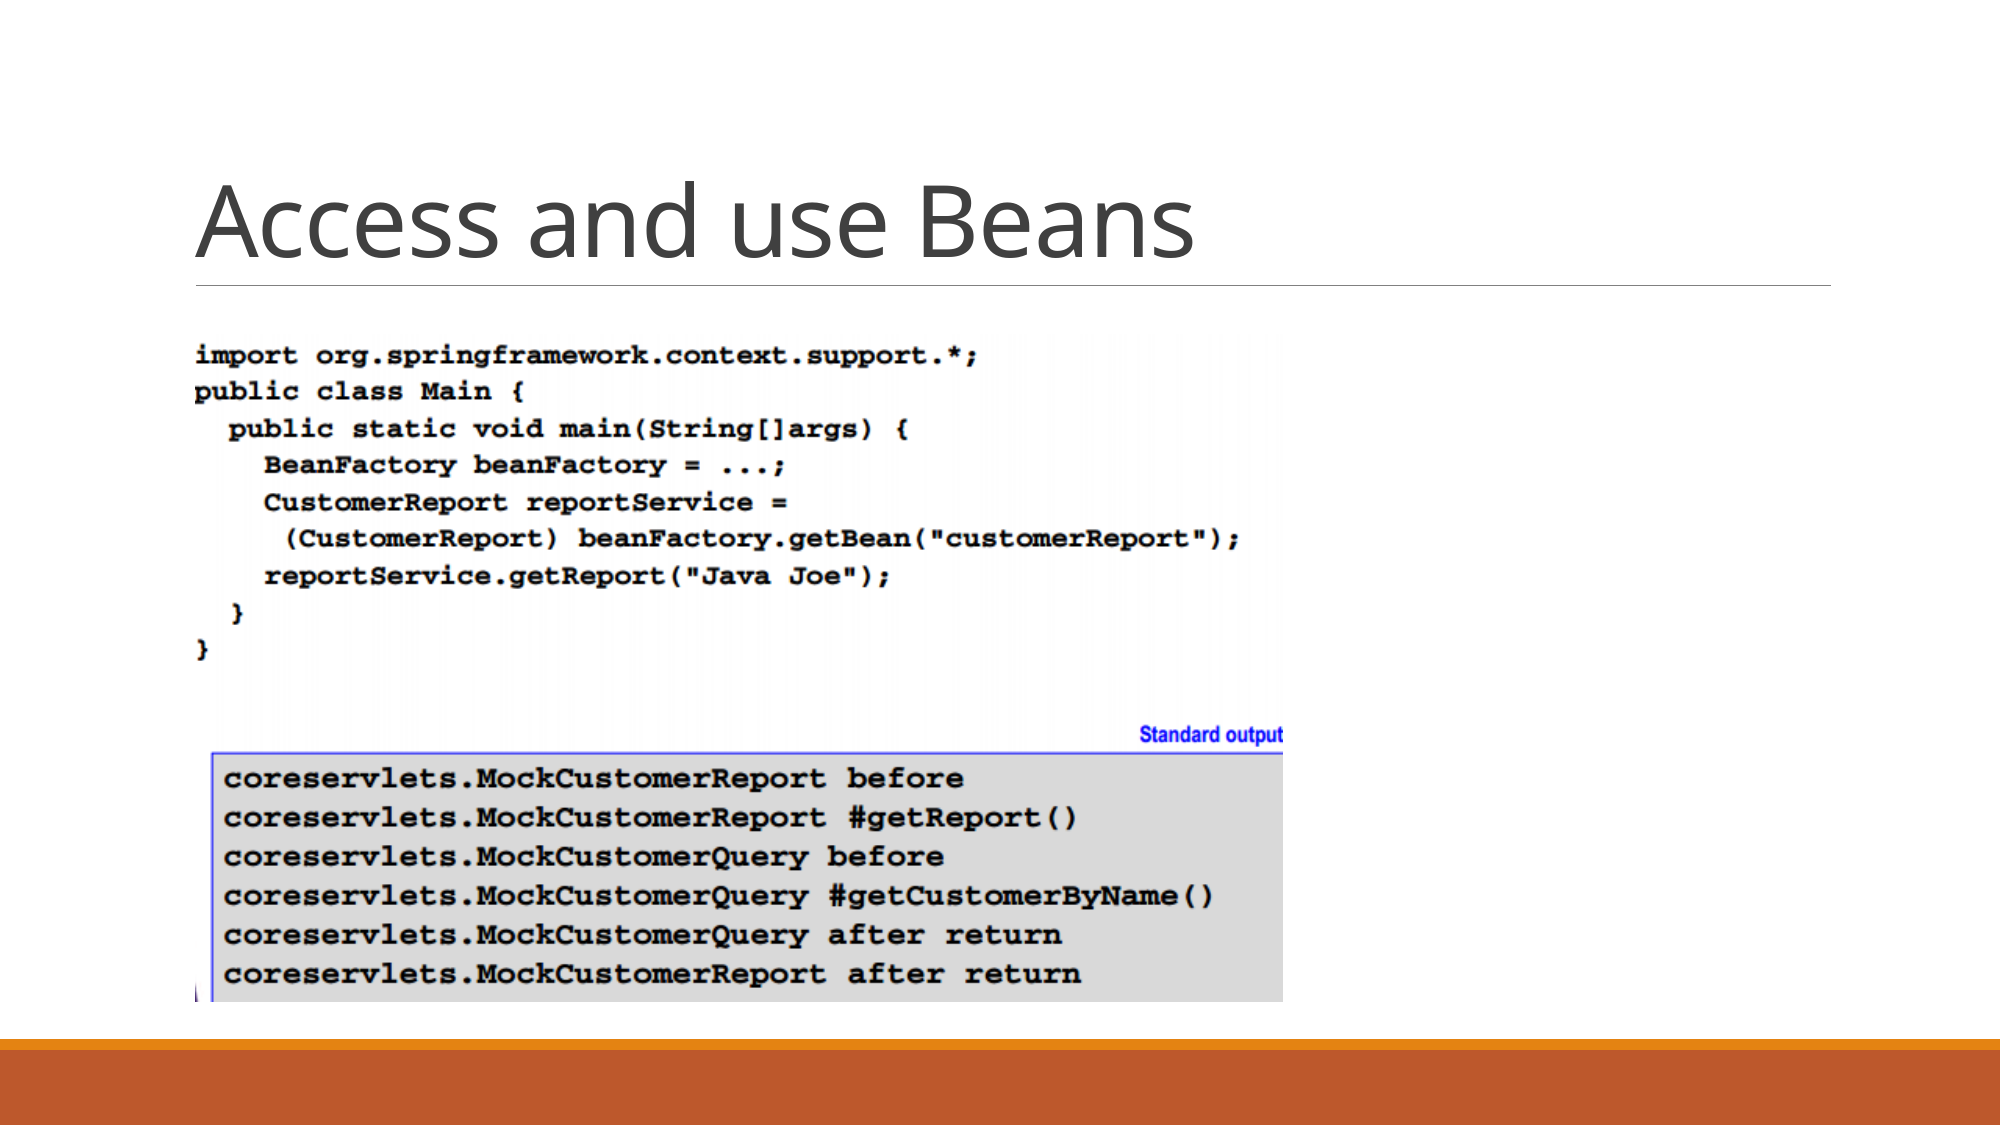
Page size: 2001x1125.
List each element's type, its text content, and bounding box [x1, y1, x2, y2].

title Access and use Beans [180, 47, 1830, 285]
picture [194, 333, 1284, 1003]
